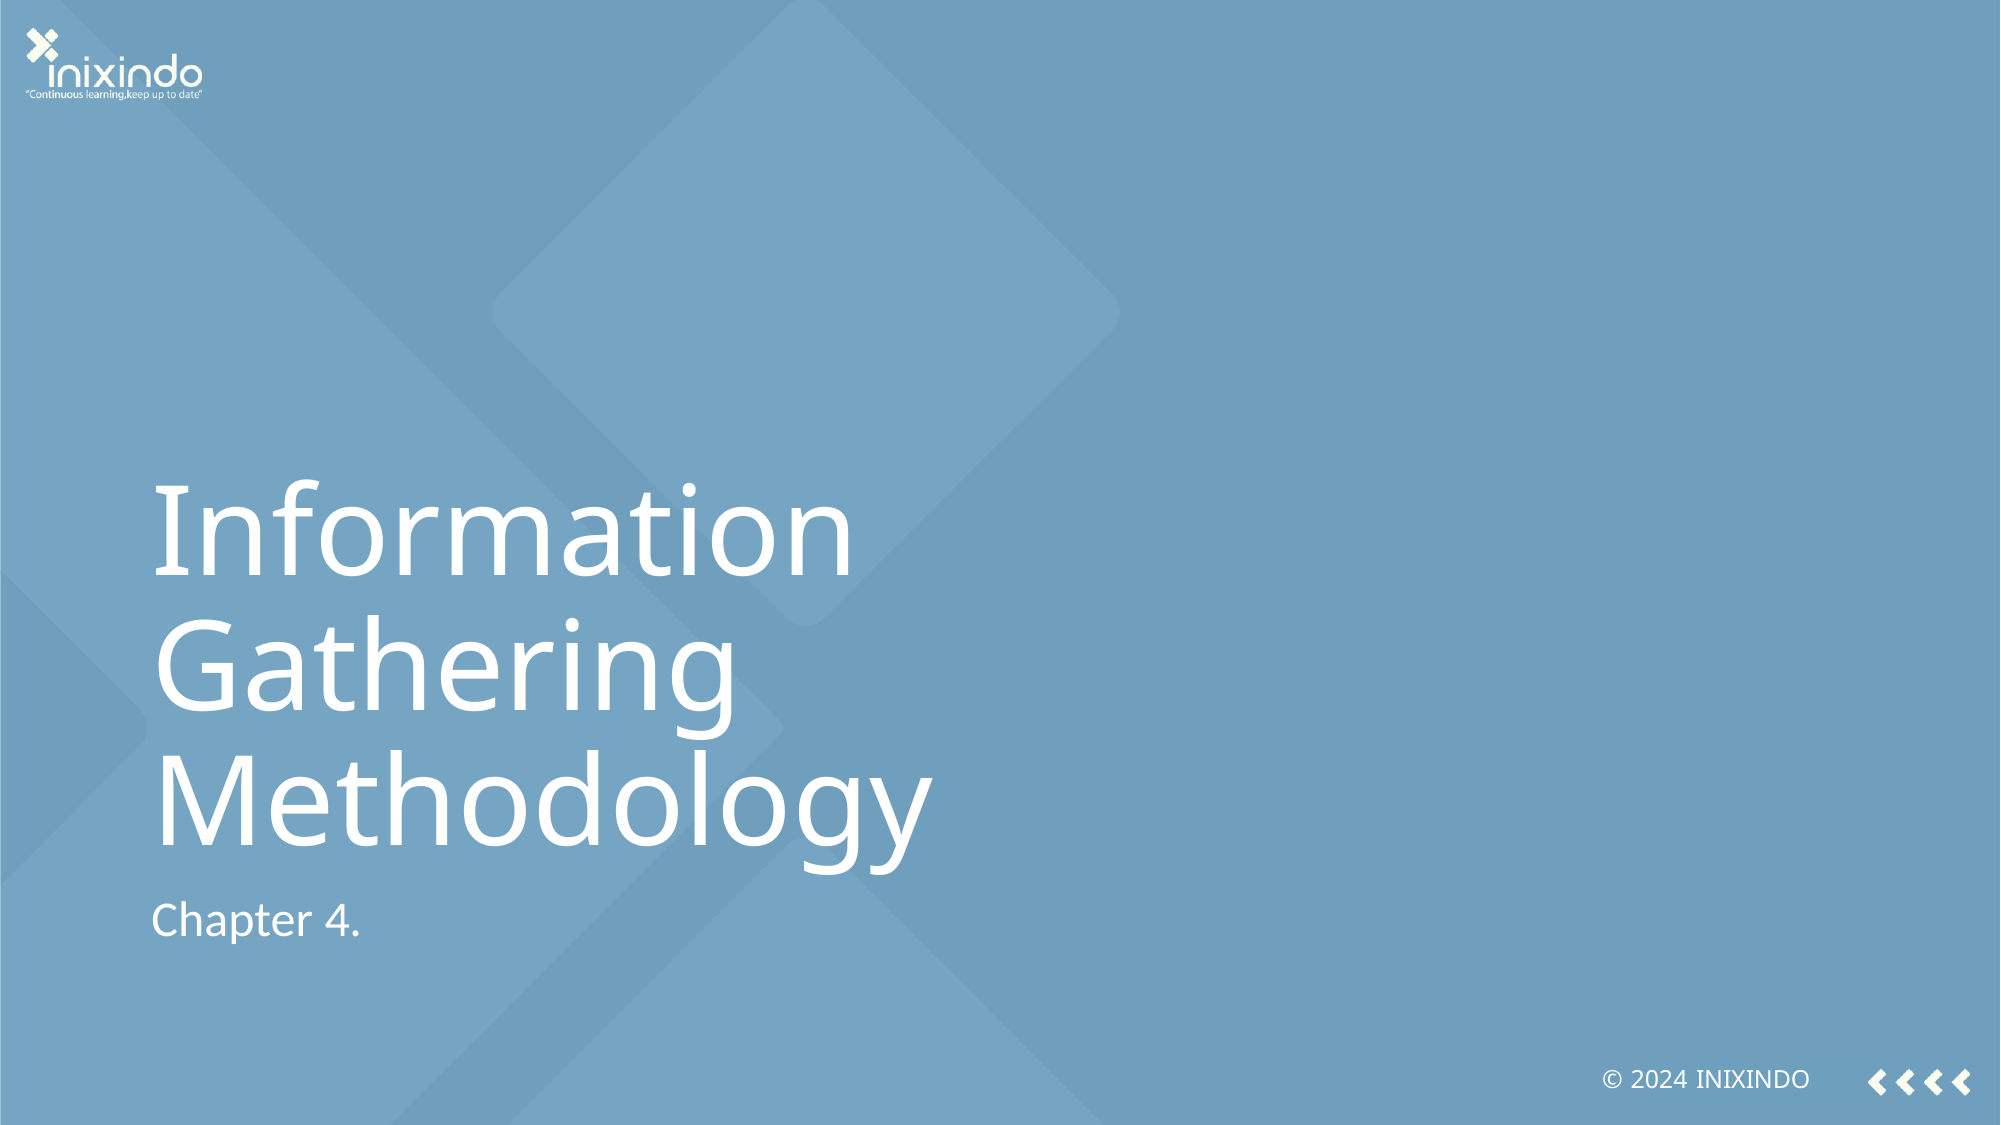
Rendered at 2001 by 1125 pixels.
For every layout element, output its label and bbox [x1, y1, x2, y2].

text_box [0, 0, 2000, 1125]
